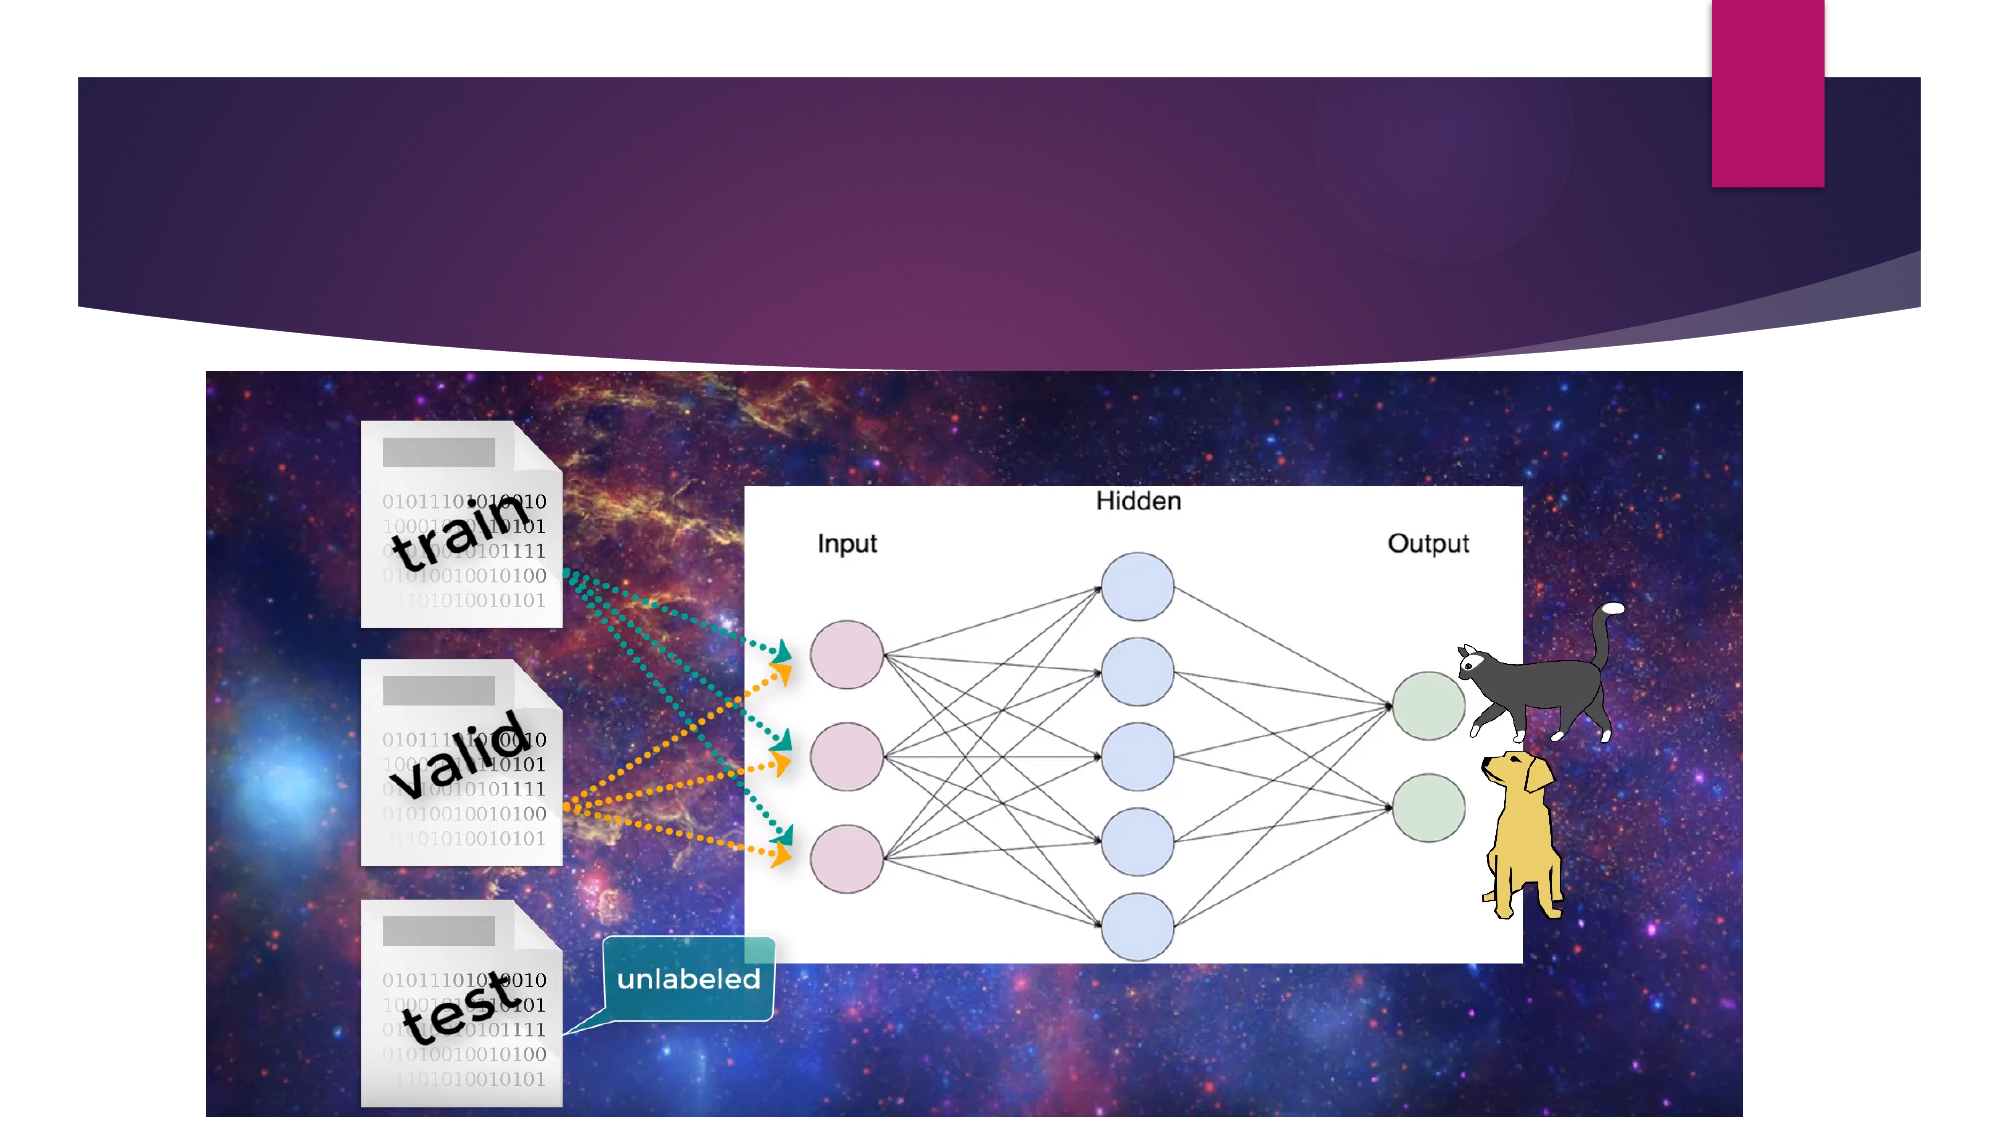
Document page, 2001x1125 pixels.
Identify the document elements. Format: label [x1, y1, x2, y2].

picture [206, 371, 1744, 1117]
